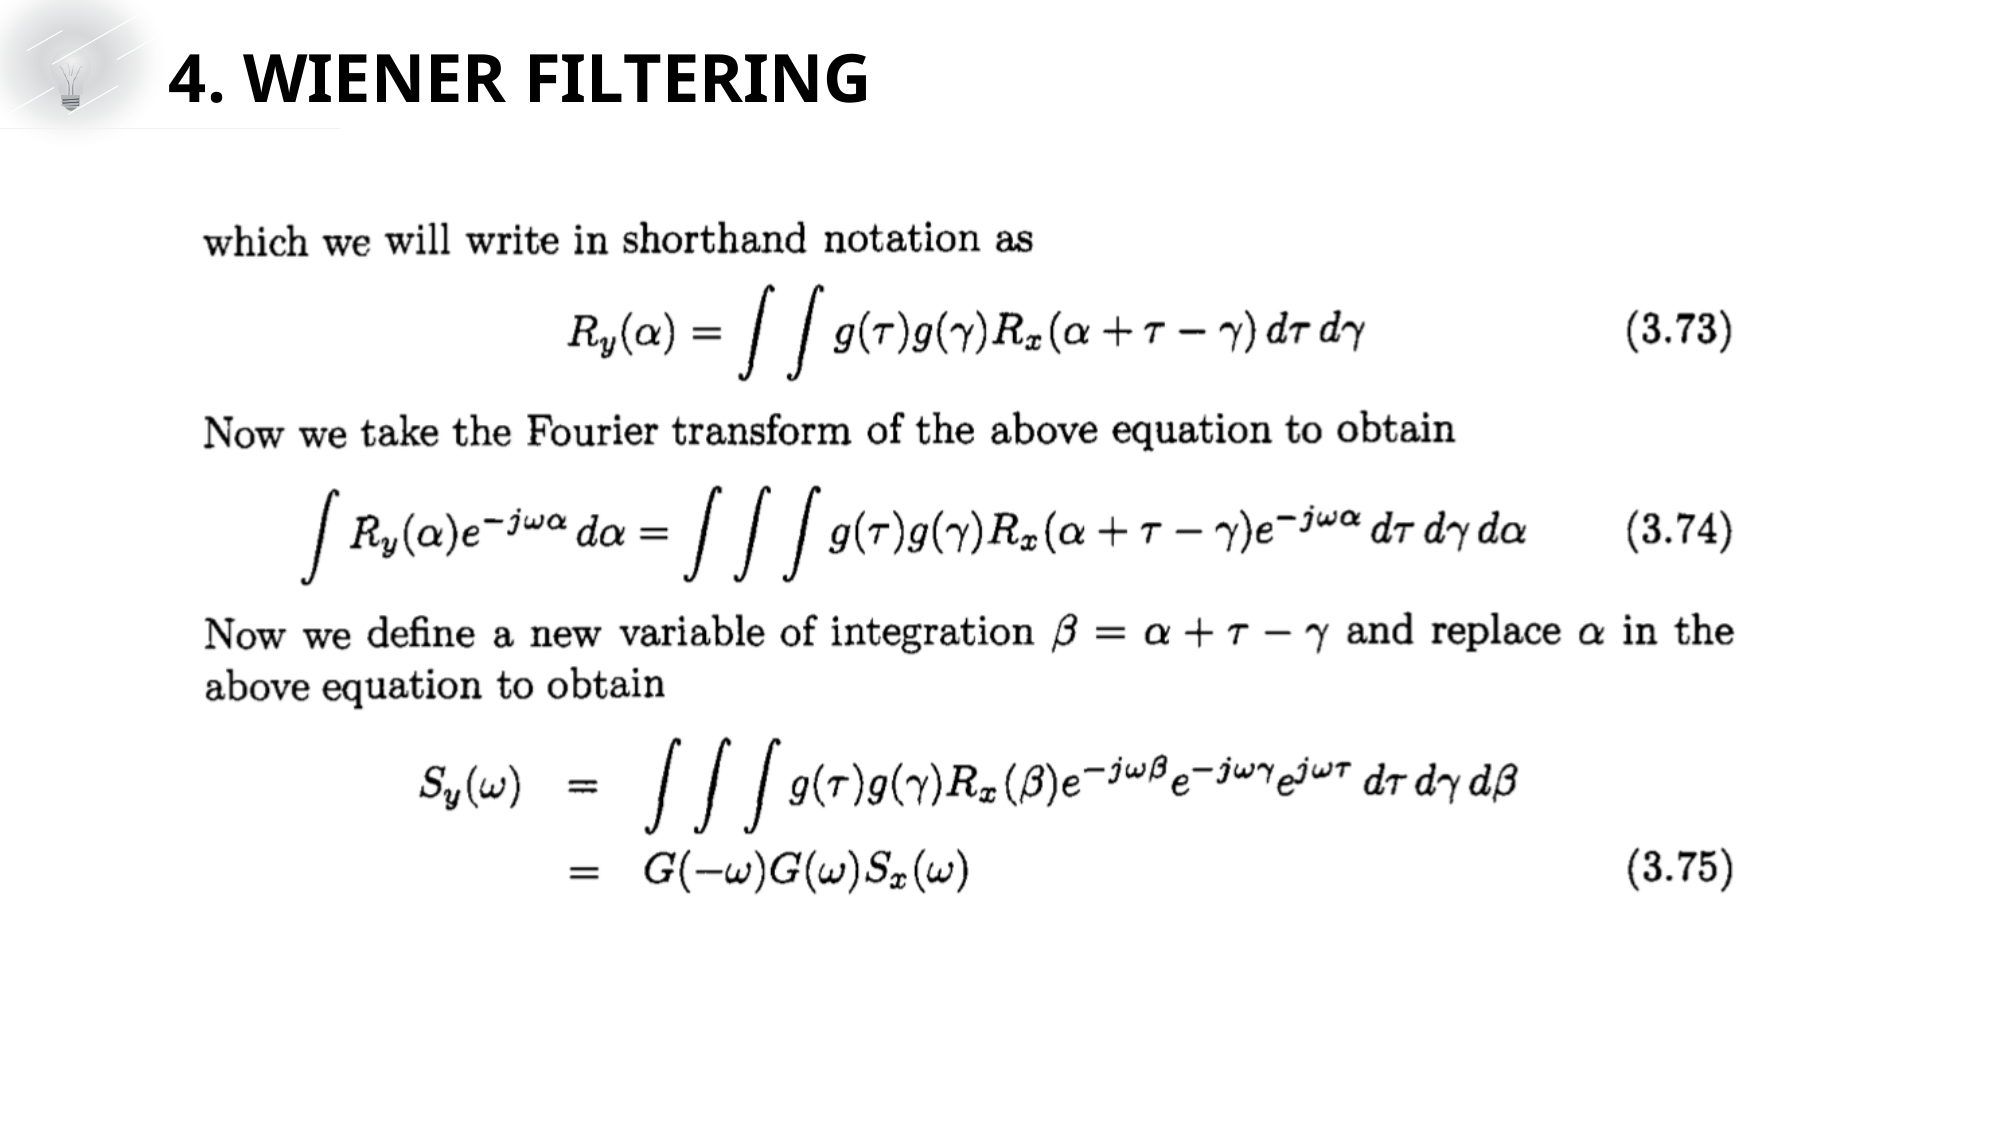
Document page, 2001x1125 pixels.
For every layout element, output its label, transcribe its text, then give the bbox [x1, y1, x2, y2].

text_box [0, 0, 340, 151]
picture [159, 191, 1859, 913]
text_box 4. WIENER FILTERING [154, 28, 973, 203]
